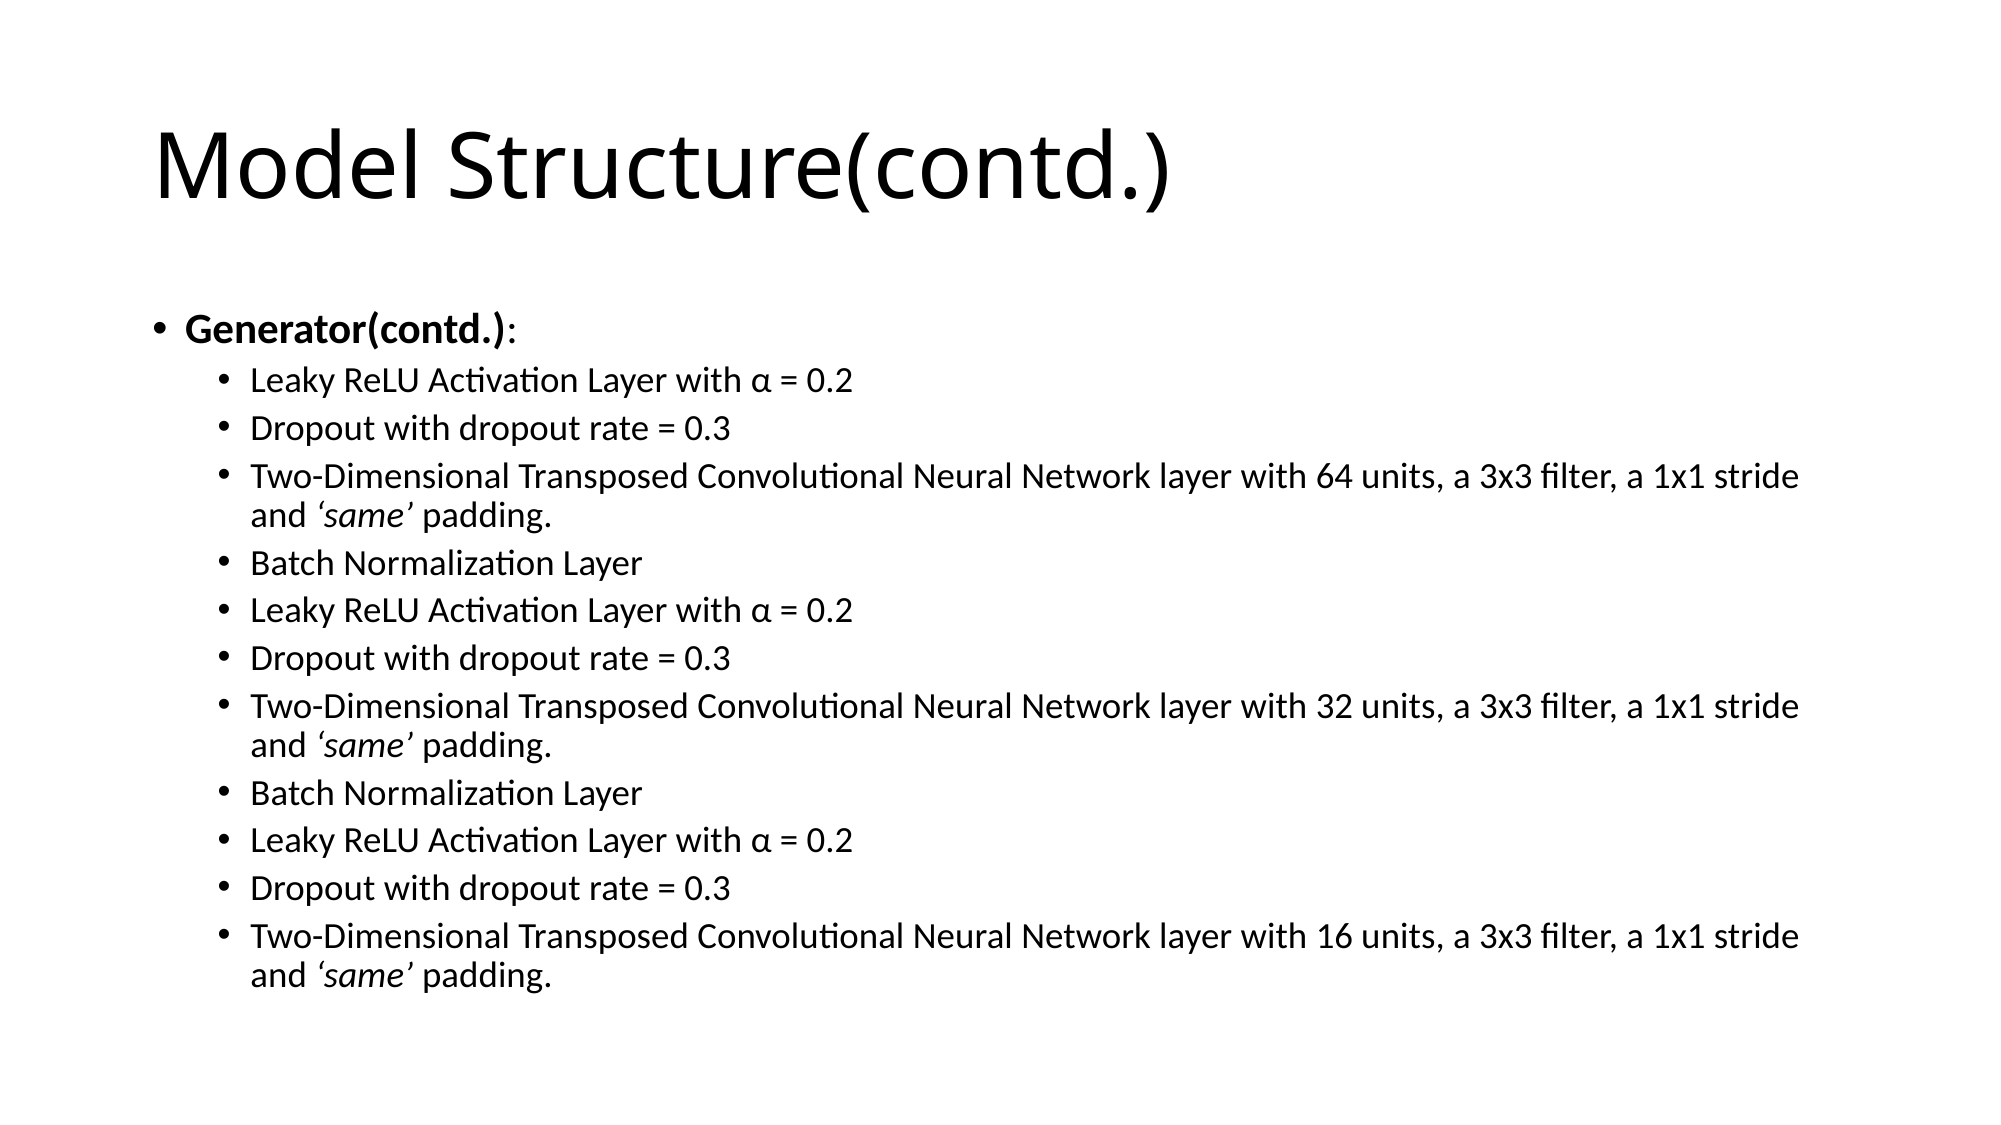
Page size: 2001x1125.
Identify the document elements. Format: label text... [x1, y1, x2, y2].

list Generator(contd.): Leaky ReLU Activation Layer with α = 0.2 Dropout with dropout rate = 0.3 Two-Dimensional Transposed Convolutional Neural Network layer with 64 units, a 3x3 filter, a 1x1 stride and ‘same’ padding. Batch Normalization Layer Leaky ReLU Activation Layer with α = 0.2 Dropout with dropout rate = 0.3 Two-Dimensional Transposed Convolutional Neural Network layer with 32 units, a 3x3 filter, a 1x1 stride and ‘same’ padding. Batch Normalization Layer Leaky ReLU Activation Layer with α = 0.2 Dropout with dropout rate = 0.3 Two-Dimensional Transposed Convolutional Neural Network layer with 16 units, a 3x3 filter, a 1x1 stride and ‘same’ padding. [137, 299, 1863, 1014]
title Model Structure(contd.) [137, 59, 1863, 278]
